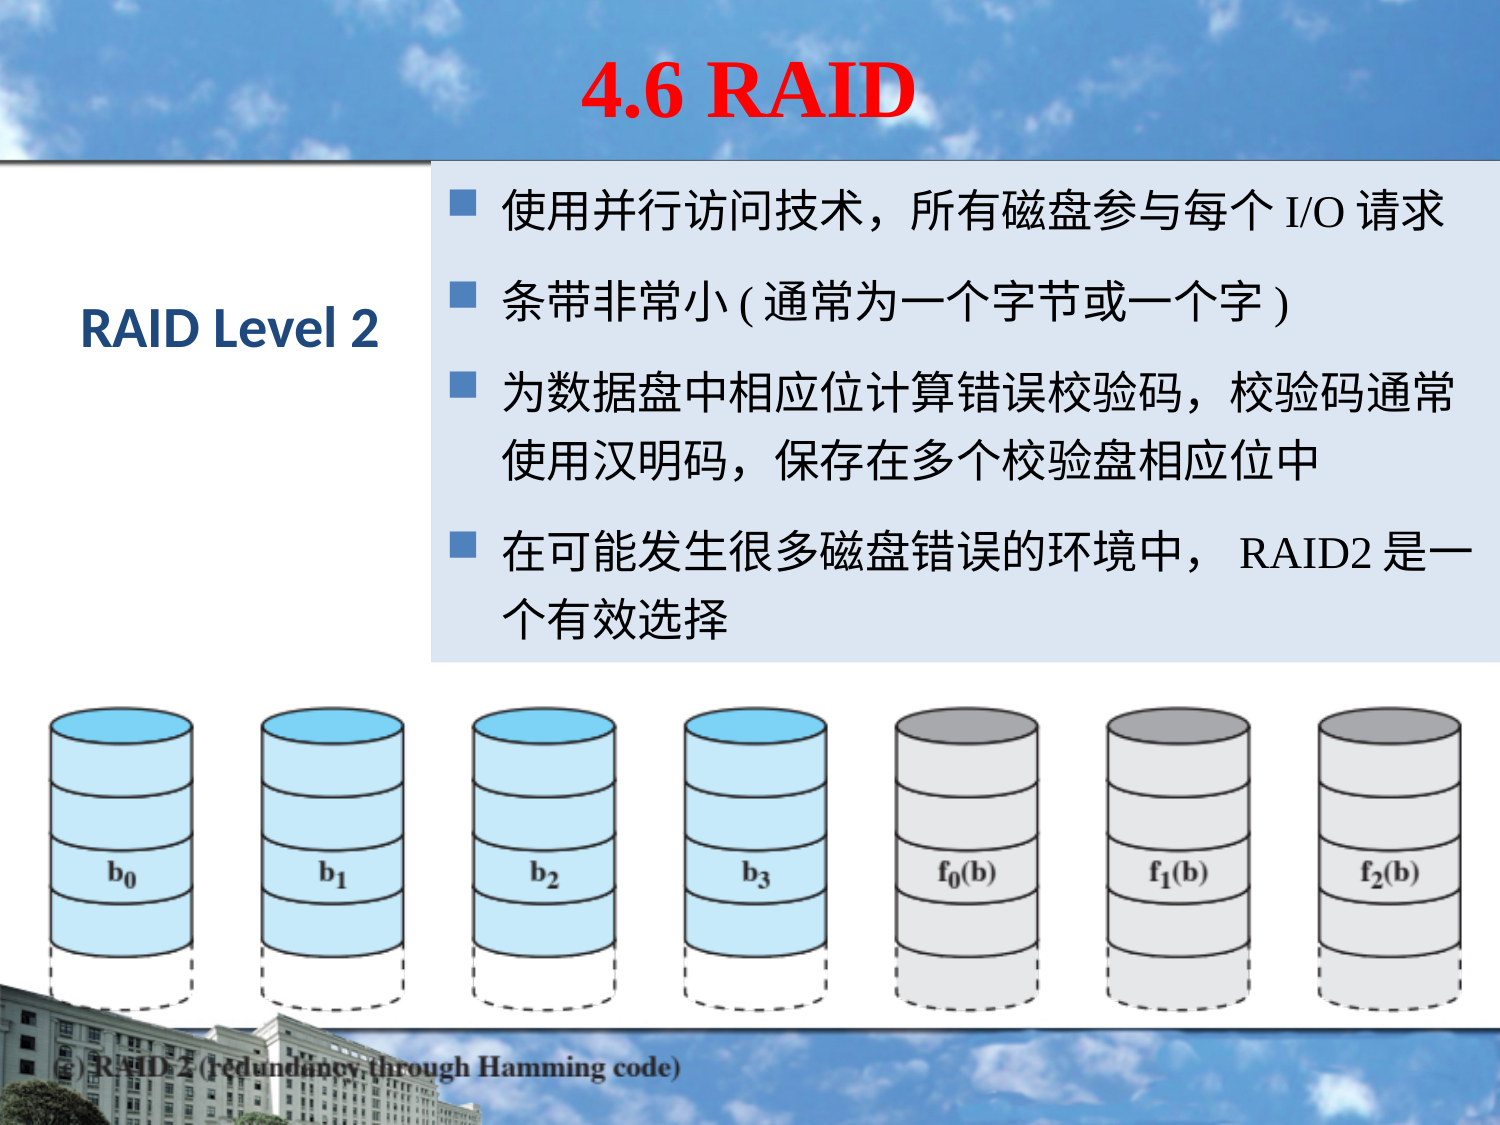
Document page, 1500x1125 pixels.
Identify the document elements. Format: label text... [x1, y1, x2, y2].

list 使用并行访问技术，所有磁盘参与每个I/O请求 条带非常小(通常为一个字节或一个字) 为数据盘中相应位计算错误校验码，校验码通常使用汉明码，保存在多个校验盘相应位中 在可能发生很多磁盘错误的环境中，RAID2是一个有效选择 [431, 160, 1500, 663]
picture [0, 383, 1500, 1125]
text_box RAID Level 2 [0, 265, 431, 383]
picture [0, 0, 1500, 265]
title 4.6 RAID [75, 7, 1425, 161]
